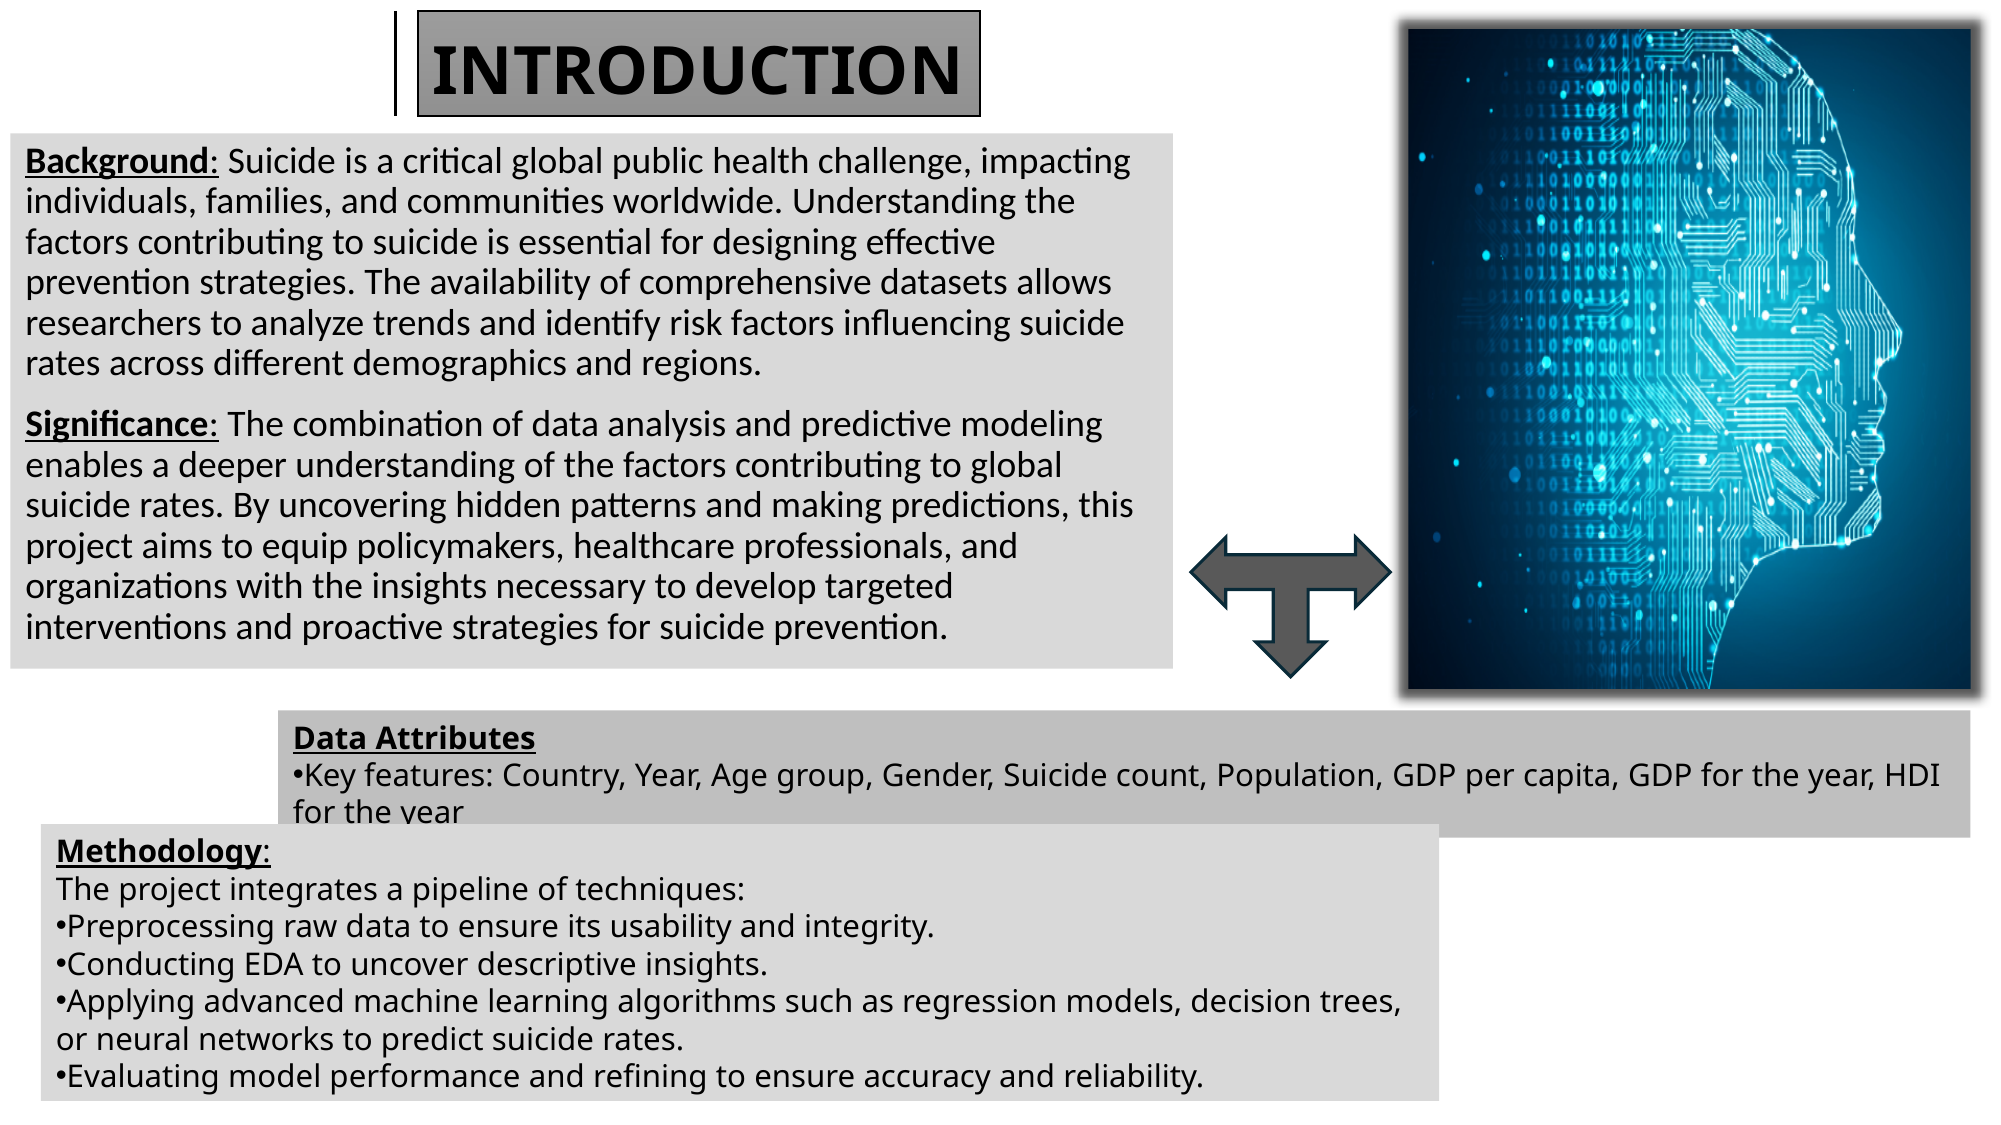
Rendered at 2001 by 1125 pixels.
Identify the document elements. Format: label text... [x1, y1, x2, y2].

list Background: Suicide is a critical global public health challenge, impacting individuals, families, and communities worldwide. Understanding the factors contributing to suicide is essential for designing effective prevention strategies. The availability of comprehensive datasets allows researchers to analyze trends and identify risk factors influencing suicide rates across different demographics and regions. Significance: The combination of data analysis and predictive modeling enables a deeper understanding of the factors contributing to global suicide rates. By uncovering hidden patterns and making predictions, this project aims to equip policymakers, healthcare professionals, and organizations with the insights necessary to develop targeted interventions and proactive strategies for suicide prevention. [10, 133, 1173, 669]
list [1407, 28, 1972, 689]
text_box Methodology: The project integrates a pipeline of techniques: Preprocessing raw data to ensure its usability and integrity. Conducting EDA to uncover descriptive insights. Applying advanced machine learning algorithms such as regression models, decision trees, or neural networks to predict suicide rates. Evaluating model performance and refining to ensure accuracy and reliability. [40, 824, 1440, 1101]
title INTRODUCTION [417, 10, 981, 117]
text_box Data Attributes Key features: Country, Year, Age group, Gender, Suicide count, Population, GDP per capita, GDP for the year, HDI for the year [278, 710, 1971, 838]
text_box [1188, 533, 1393, 679]
